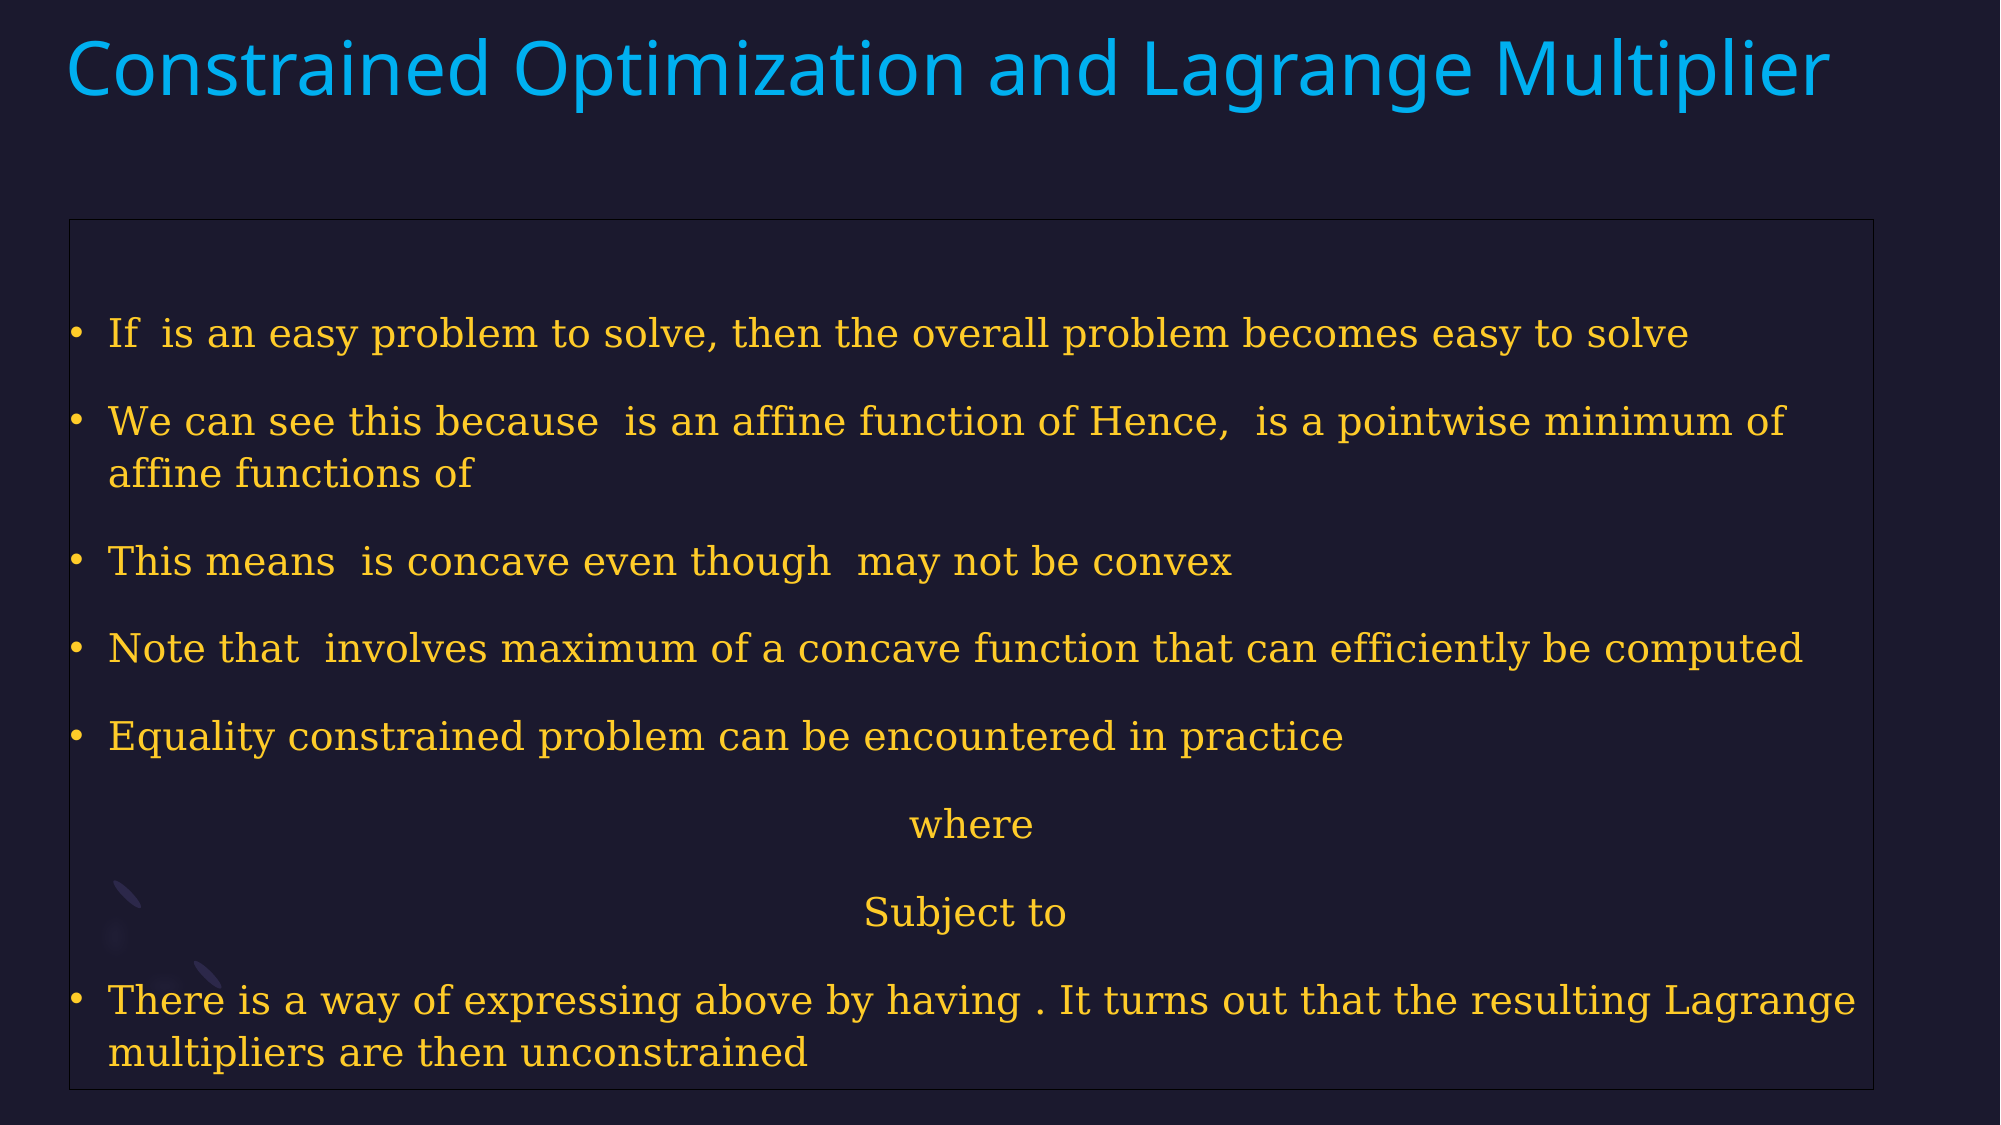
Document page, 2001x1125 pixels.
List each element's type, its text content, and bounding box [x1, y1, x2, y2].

title Constrained Optimization and Lagrange Multiplier [65, 31, 1879, 193]
